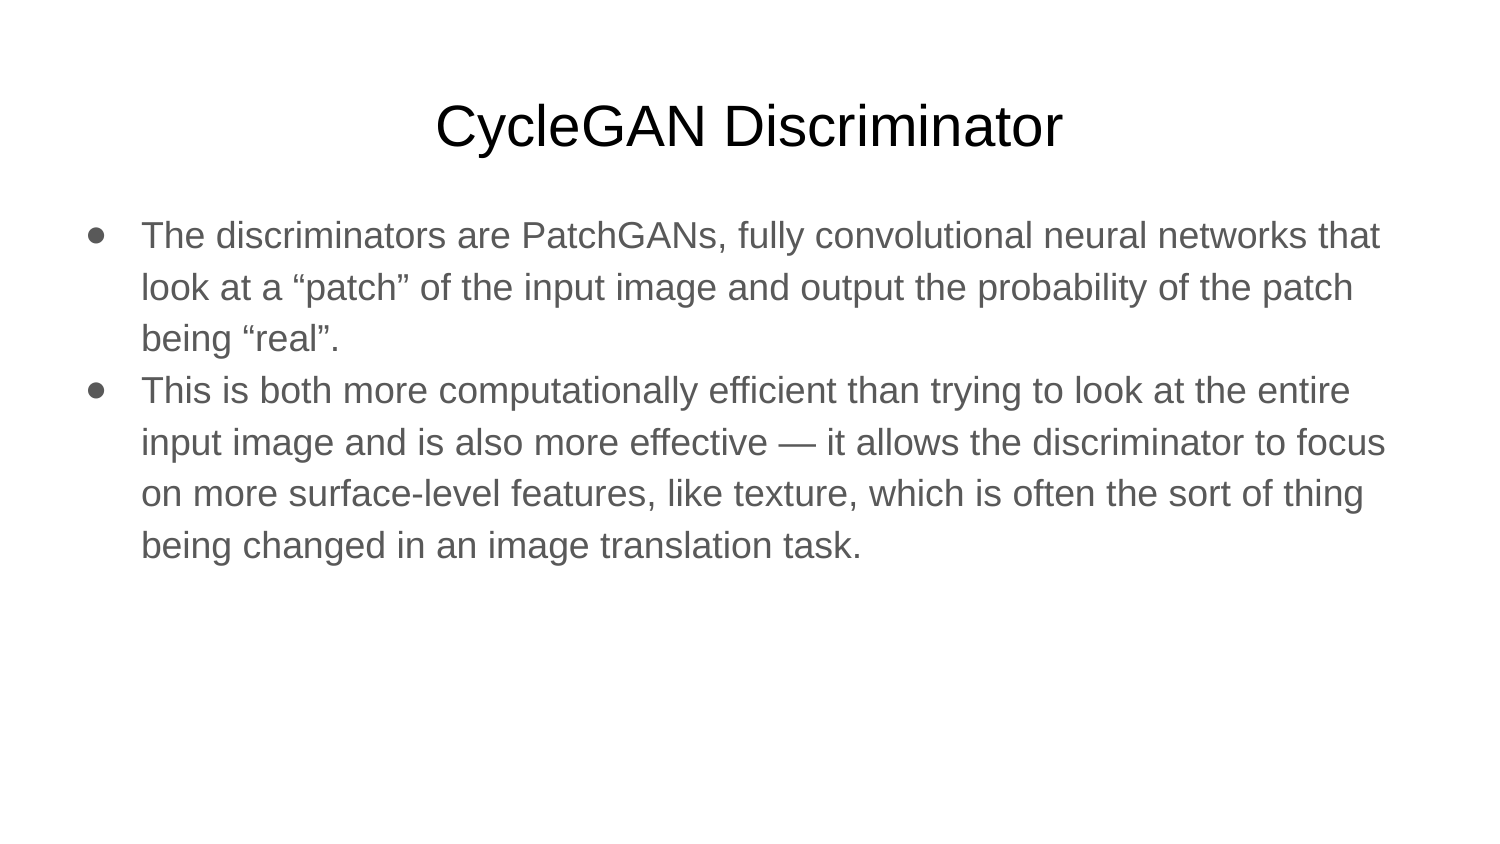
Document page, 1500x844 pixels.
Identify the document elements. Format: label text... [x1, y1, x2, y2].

title CycleGAN Discriminator [51, 72, 1449, 167]
list The discriminators are PatchGANs, fully convolutional neural networks that look at a “patch” of the input image and output the probability of the patch being “real”. This is both more computationally efficient than trying to look at the entire input image and is also more effective — it allows the discriminator to focus on more surface-level features, like texture, which is often the sort of thing being changed in an image translation task. [51, 189, 1449, 750]
